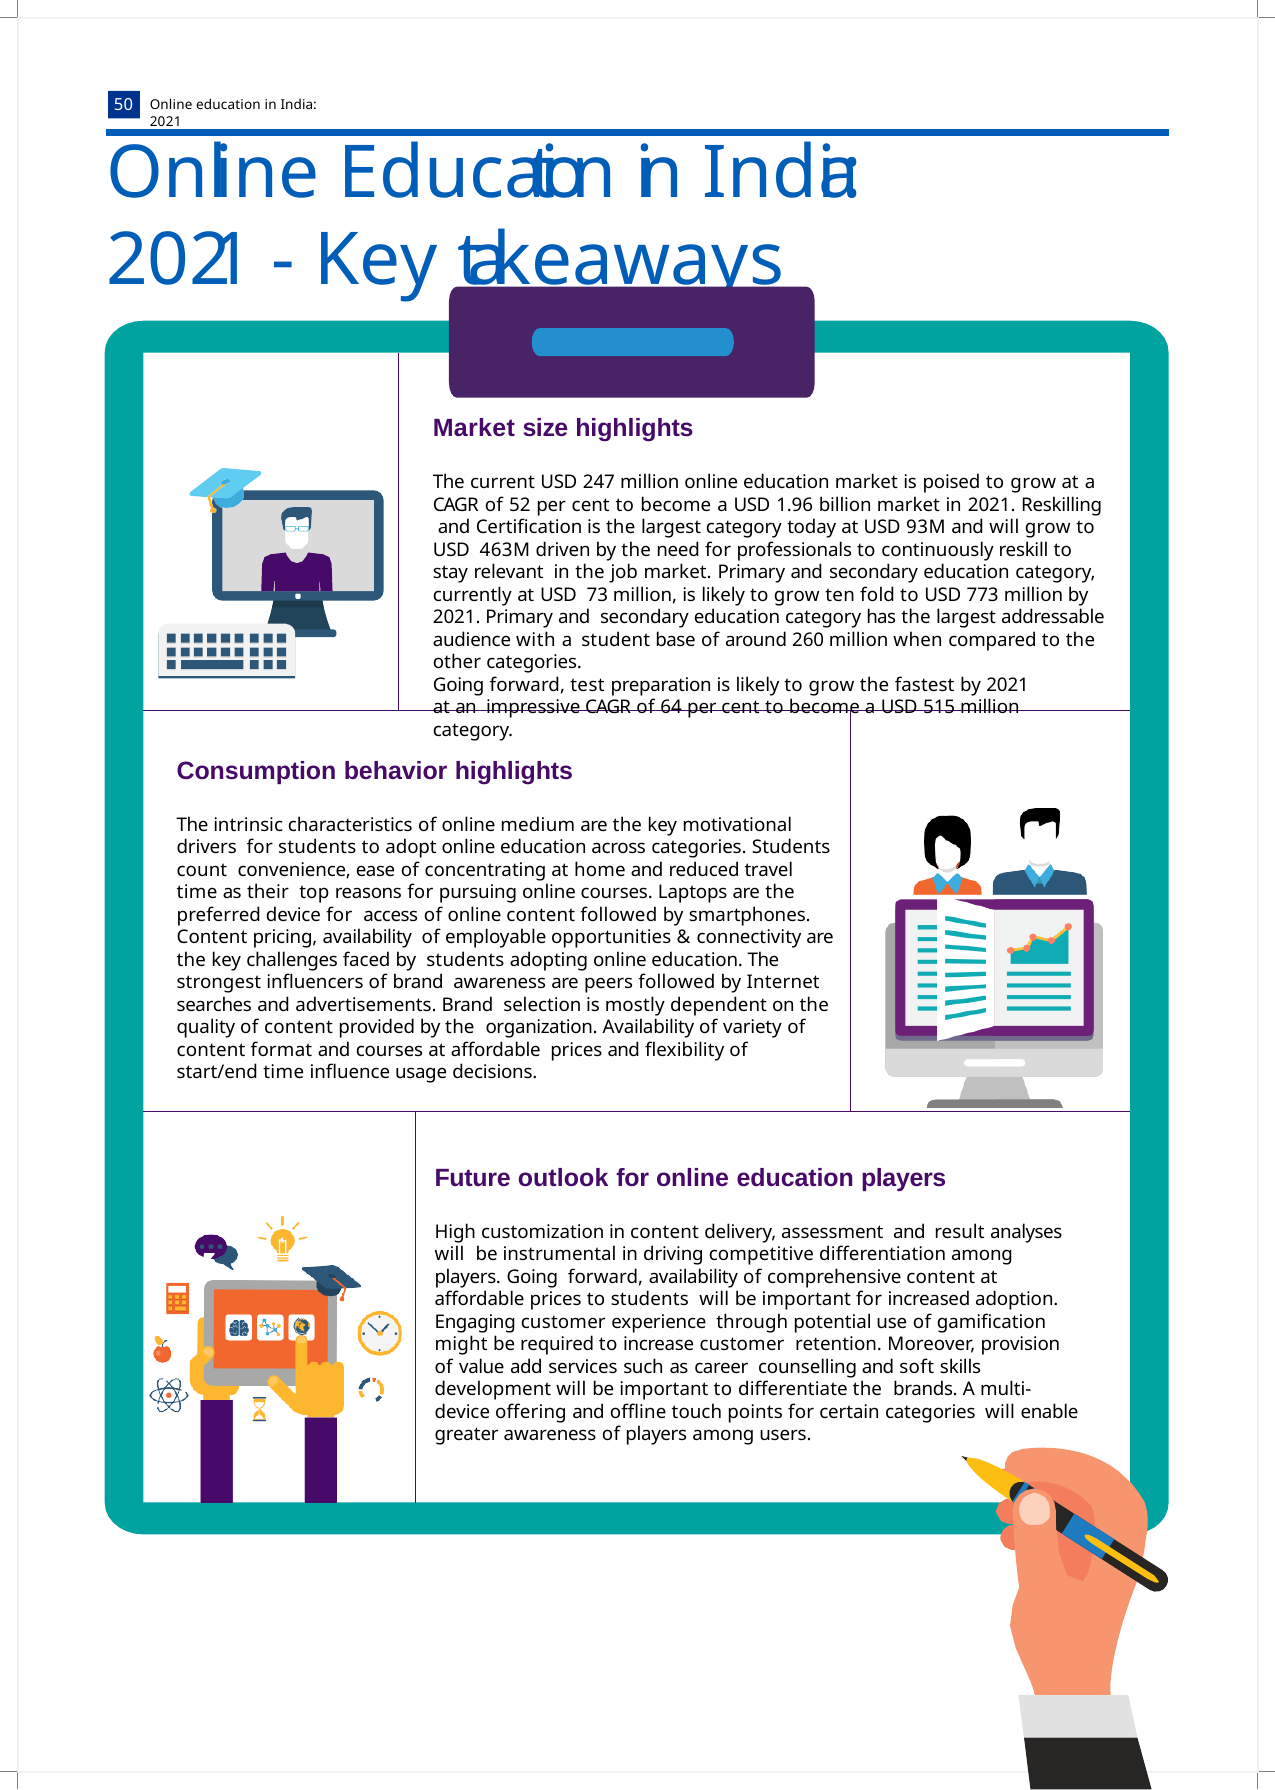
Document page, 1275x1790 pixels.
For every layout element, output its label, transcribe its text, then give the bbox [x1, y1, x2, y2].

text_box [108, 90, 140, 119]
title Online Education in India: 2021 - Key takeaways [104, 122, 938, 286]
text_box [149, 352, 1169, 1790]
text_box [104, 286, 1169, 1535]
text_box 50 [111, 91, 135, 114]
text_box Online education in India: 2021 [147, 93, 346, 122]
